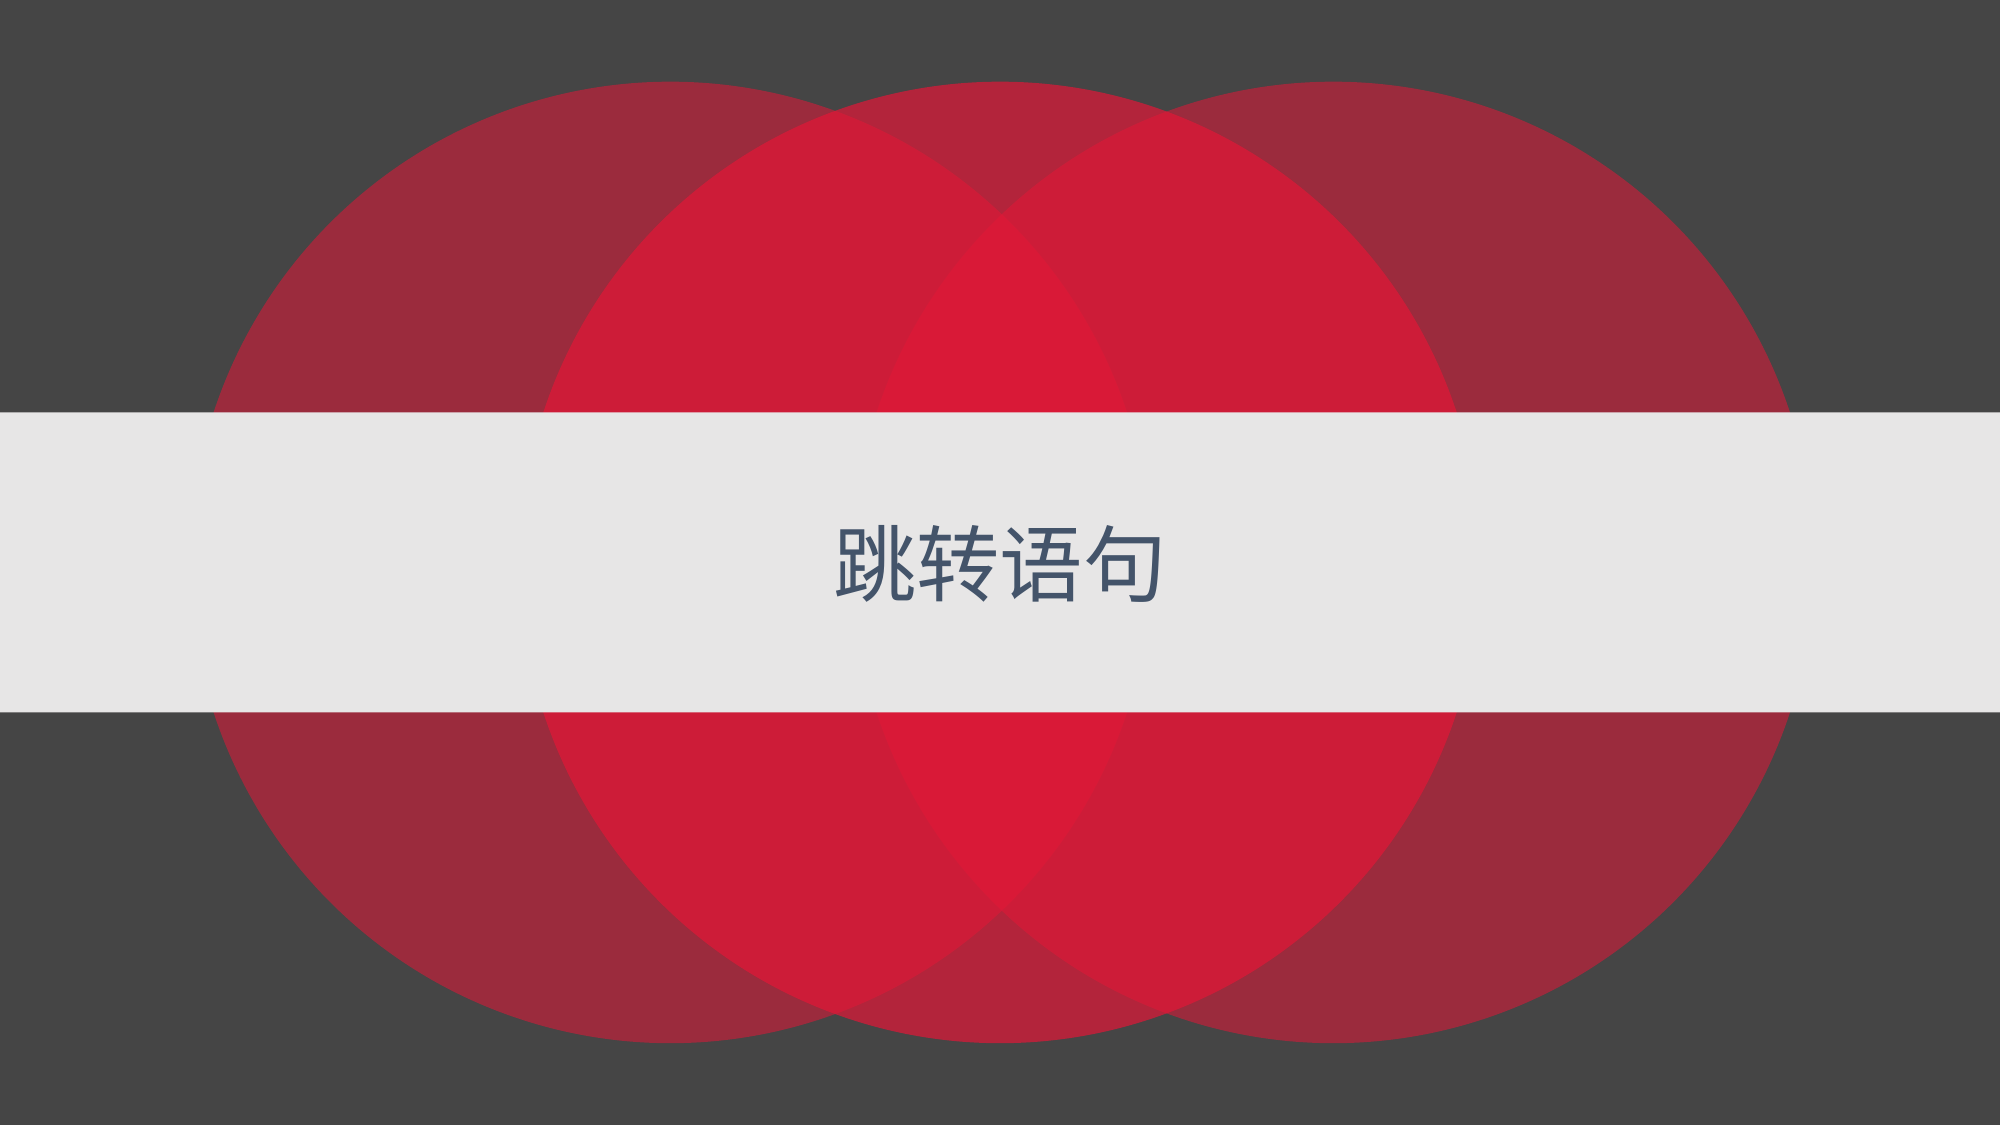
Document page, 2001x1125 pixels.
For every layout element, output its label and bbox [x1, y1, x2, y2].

text_box [189, 81, 1814, 1044]
text_box [1814, 411, 2000, 713]
text_box [0, 411, 189, 713]
